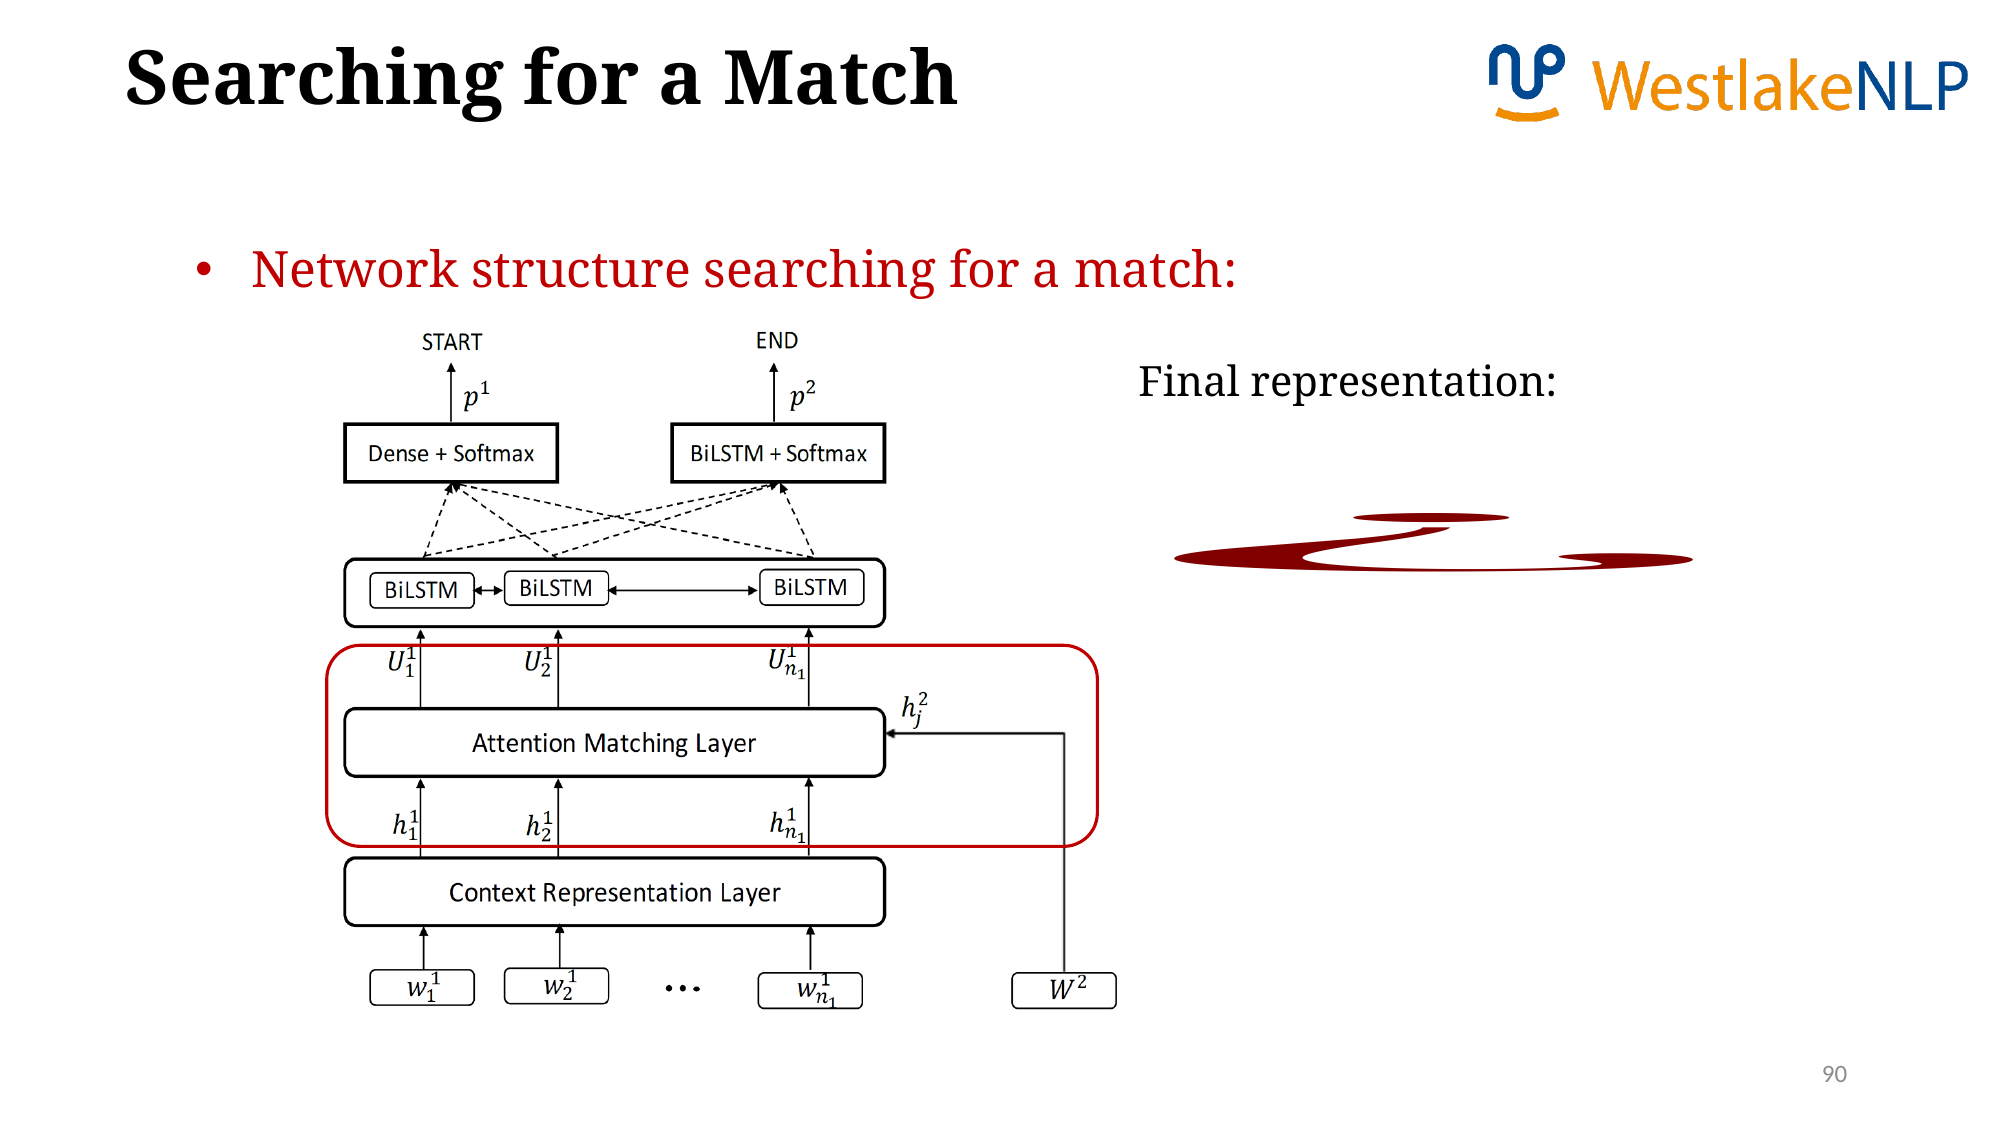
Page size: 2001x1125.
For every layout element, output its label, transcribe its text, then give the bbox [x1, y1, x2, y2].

text_box Searching for a Match [110, 22, 1354, 128]
picture [326, 328, 1124, 1020]
picture [1459, 0, 2000, 170]
slide_number 90 [1412, 1042, 1863, 1103]
text_box Network structure searching for a match: [180, 230, 1698, 306]
text_box Final representation: [1124, 347, 1750, 413]
